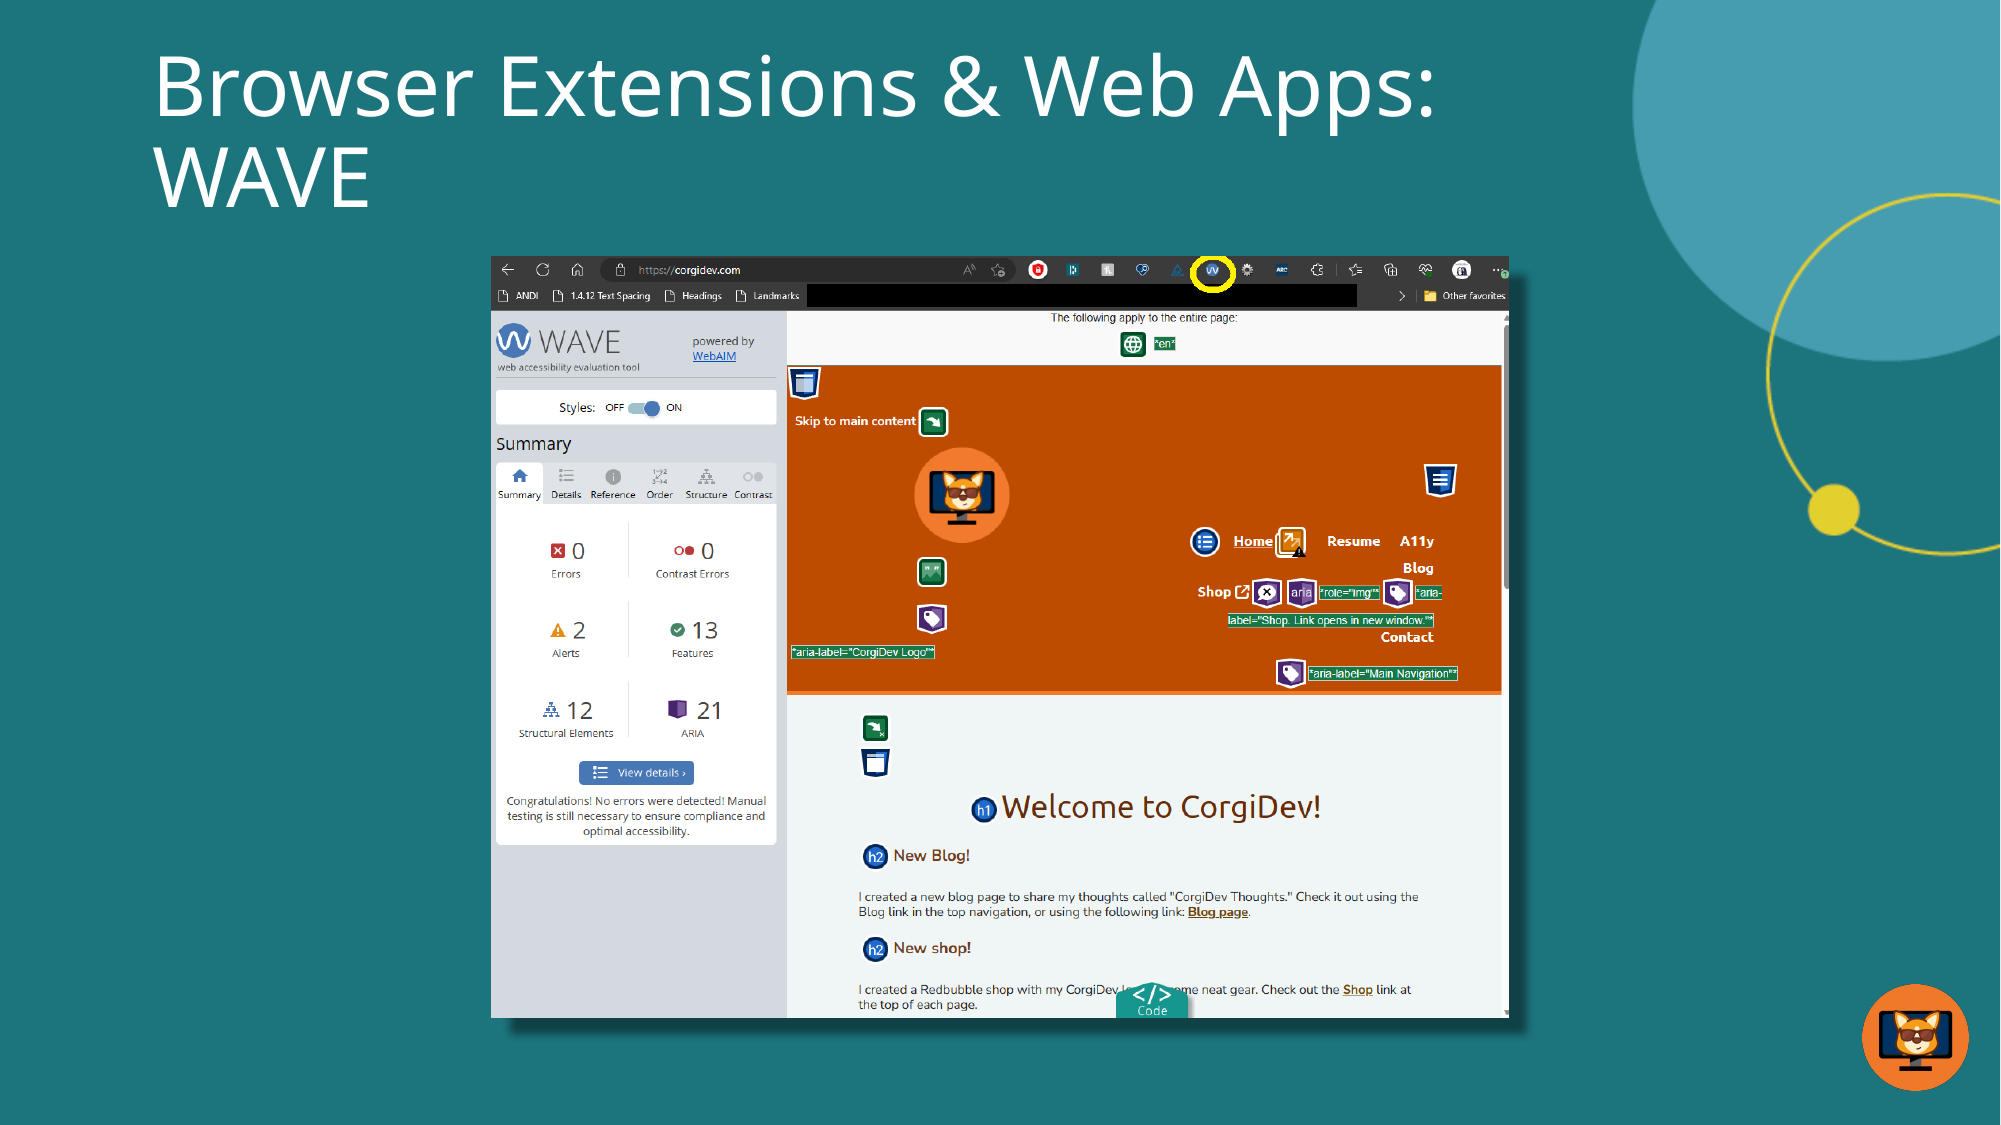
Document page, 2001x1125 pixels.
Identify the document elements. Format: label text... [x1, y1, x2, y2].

title Browser Extensions & Web Apps: WAVE [137, 26, 1505, 244]
picture [0, 0, 2001, 1125]
